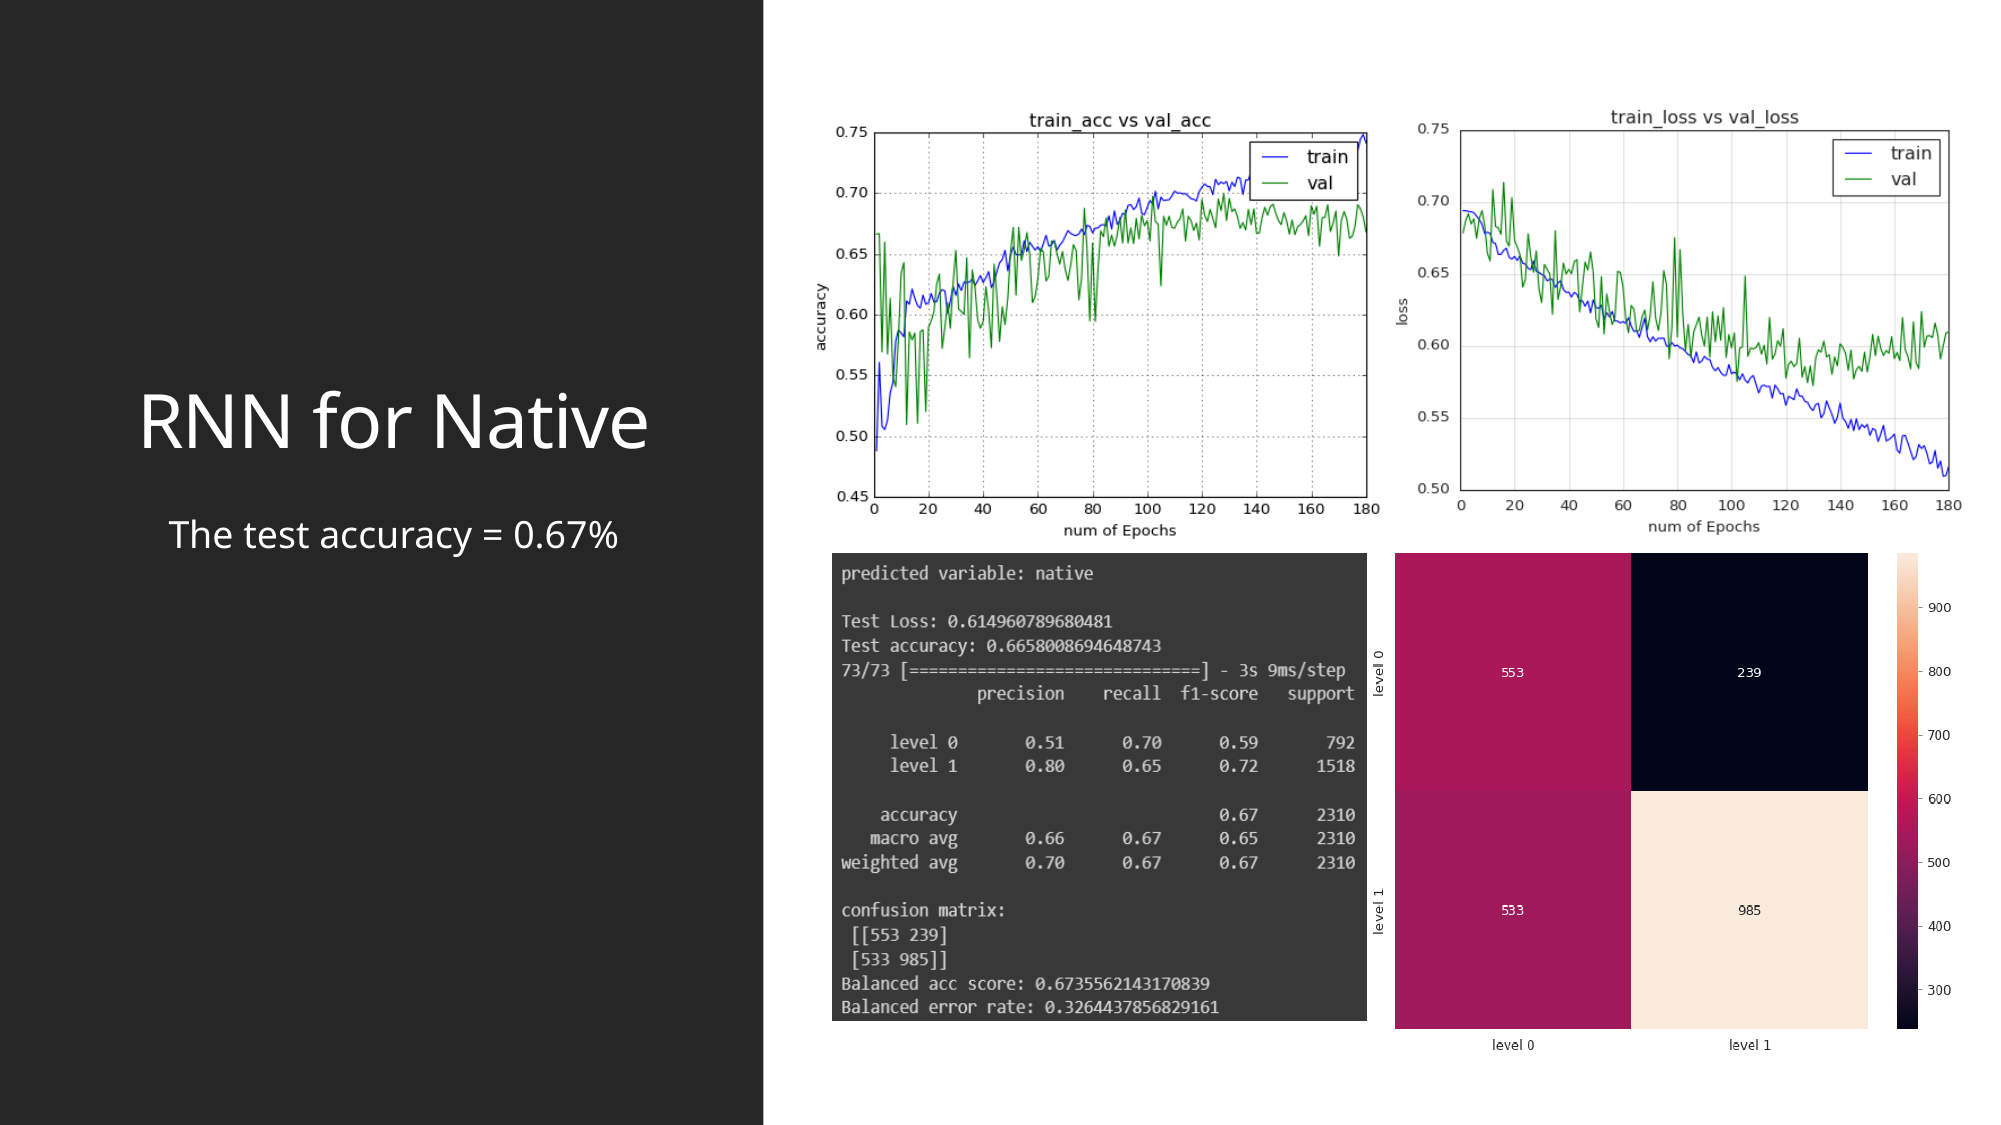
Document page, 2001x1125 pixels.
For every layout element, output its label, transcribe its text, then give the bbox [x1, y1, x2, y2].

picture [831, 546, 1958, 1062]
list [805, 103, 1385, 548]
title RNN for Native [105, 128, 683, 473]
picture [1387, 100, 1971, 545]
list The test accuracy = 0.67% [105, 499, 683, 1002]
